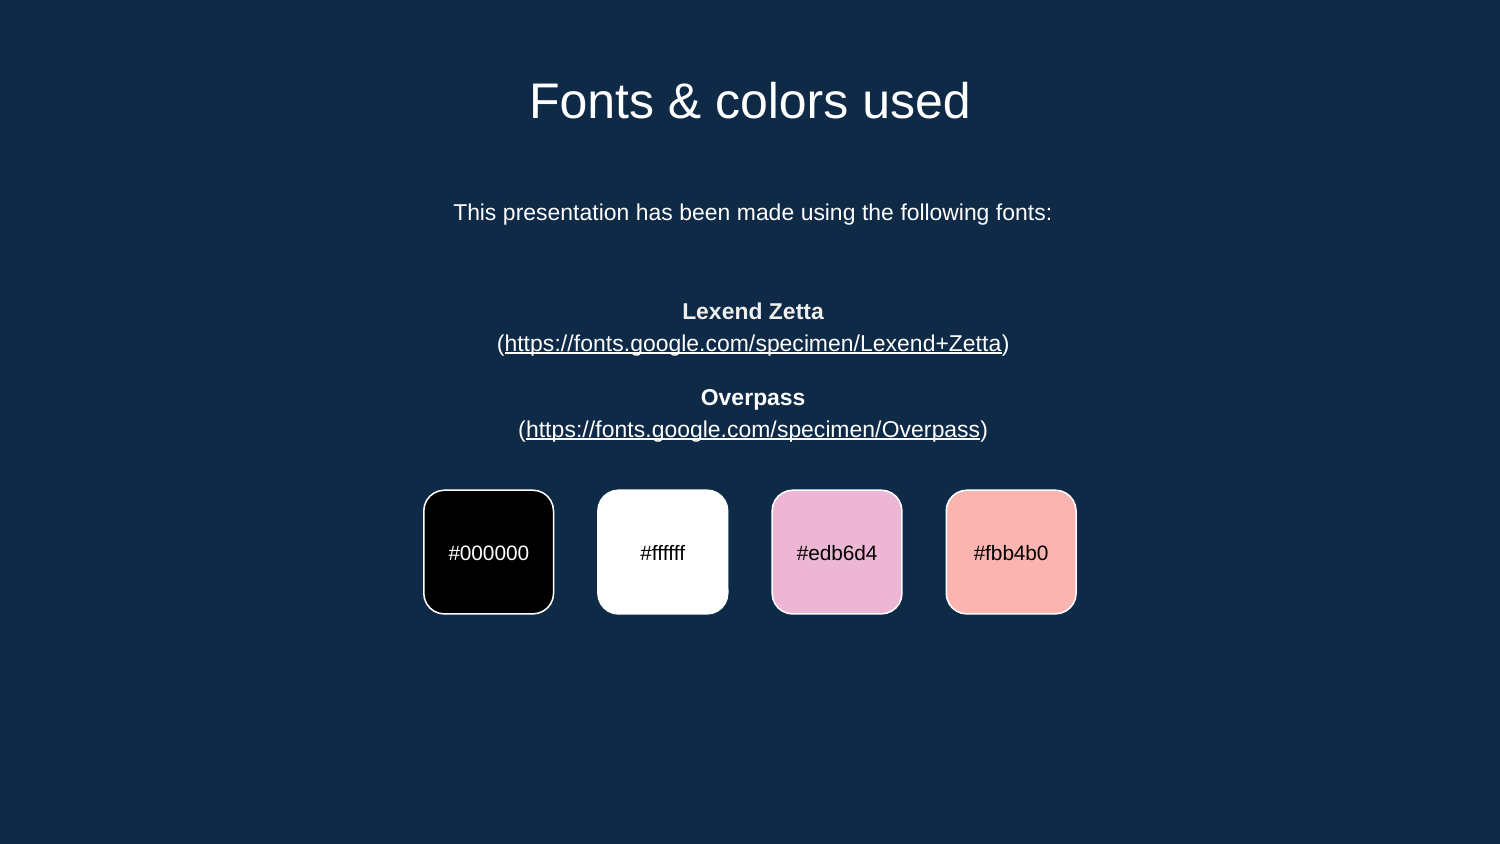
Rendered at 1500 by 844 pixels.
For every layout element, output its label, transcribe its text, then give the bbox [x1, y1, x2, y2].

text_box [597, 589, 728, 614]
text_box Lexend Zetta (https://fonts.google.com/specimen/Lexend+Zetta) Overpass (https://fonts.google.com/specimen/Overpass) [175, 264, 1332, 470]
text_box Fonts & colors used [171, 53, 1328, 133]
text_box [423, 490, 554, 515]
text_box #fbb4b0 [946, 515, 1077, 589]
text_box [772, 589, 902, 614]
text_box [946, 589, 1077, 614]
text_box #ffffff [597, 515, 728, 589]
text_box [772, 490, 902, 515]
text_box This presentation has been made using the following fonts: [175, 178, 1332, 251]
text_box #edb6d4 [772, 515, 902, 589]
text_box [946, 490, 1077, 515]
text_box [597, 490, 728, 515]
text_box [423, 589, 554, 614]
text_box #000000 [423, 515, 554, 589]
